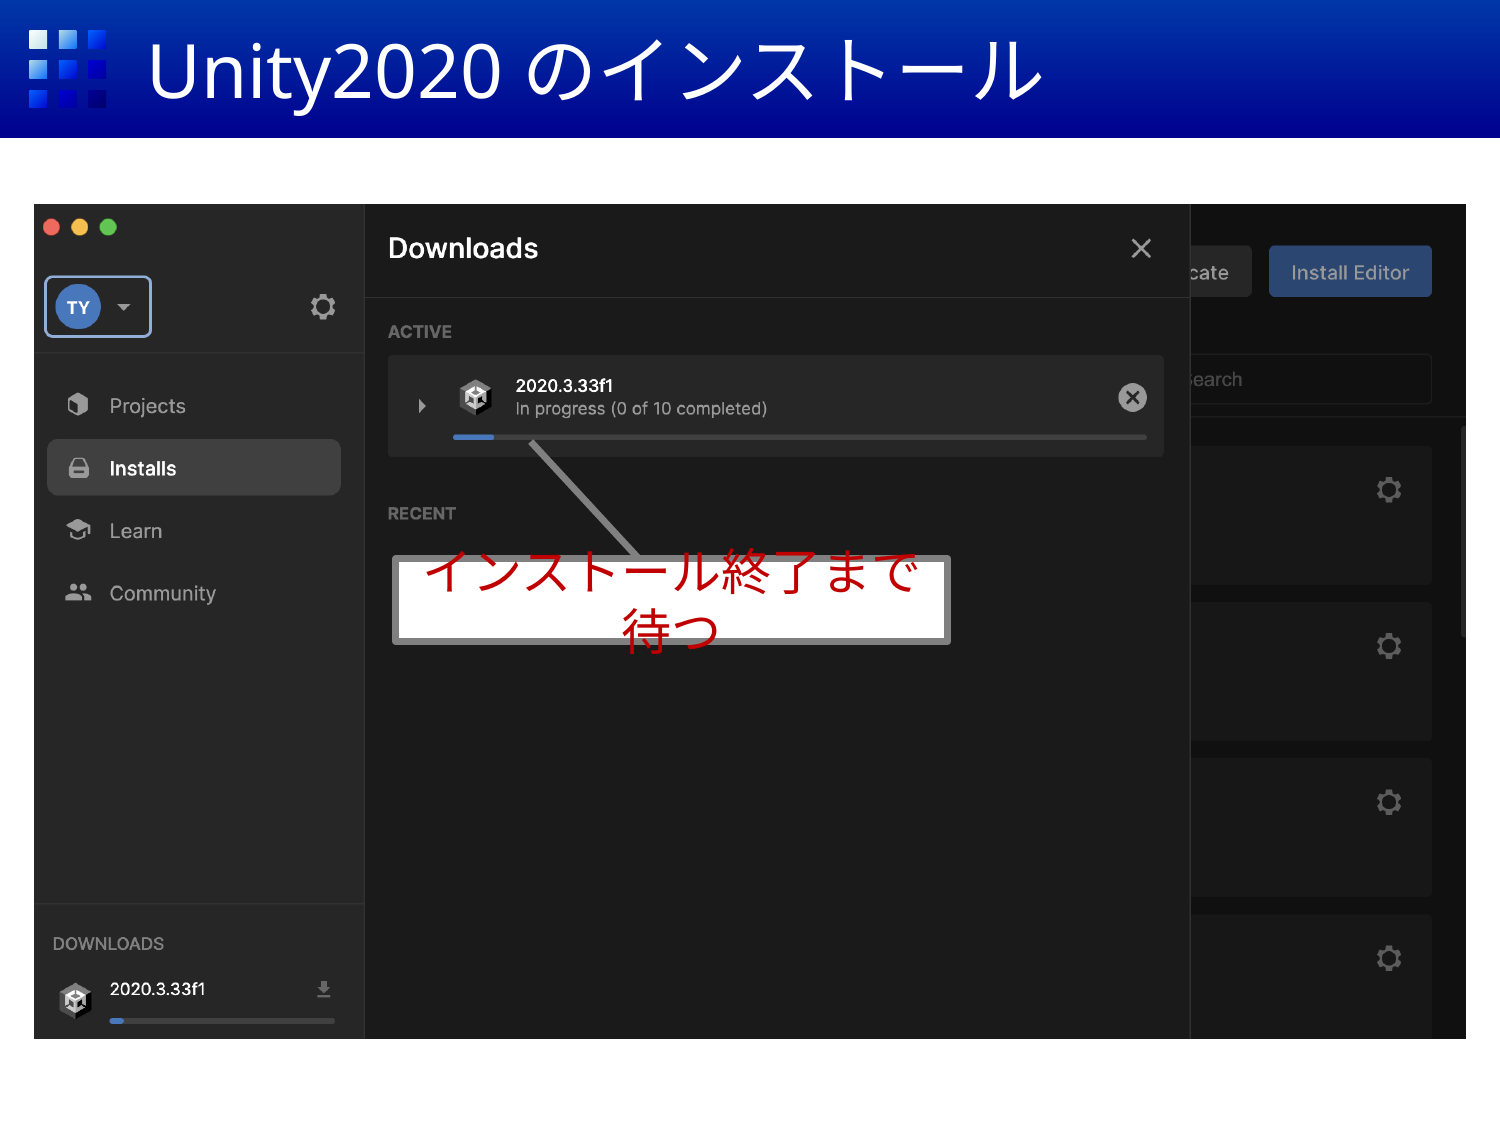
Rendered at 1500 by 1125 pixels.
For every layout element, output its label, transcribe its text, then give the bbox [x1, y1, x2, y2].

title Unity2020のインストール [131, 21, 1455, 116]
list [34, 204, 1466, 1039]
